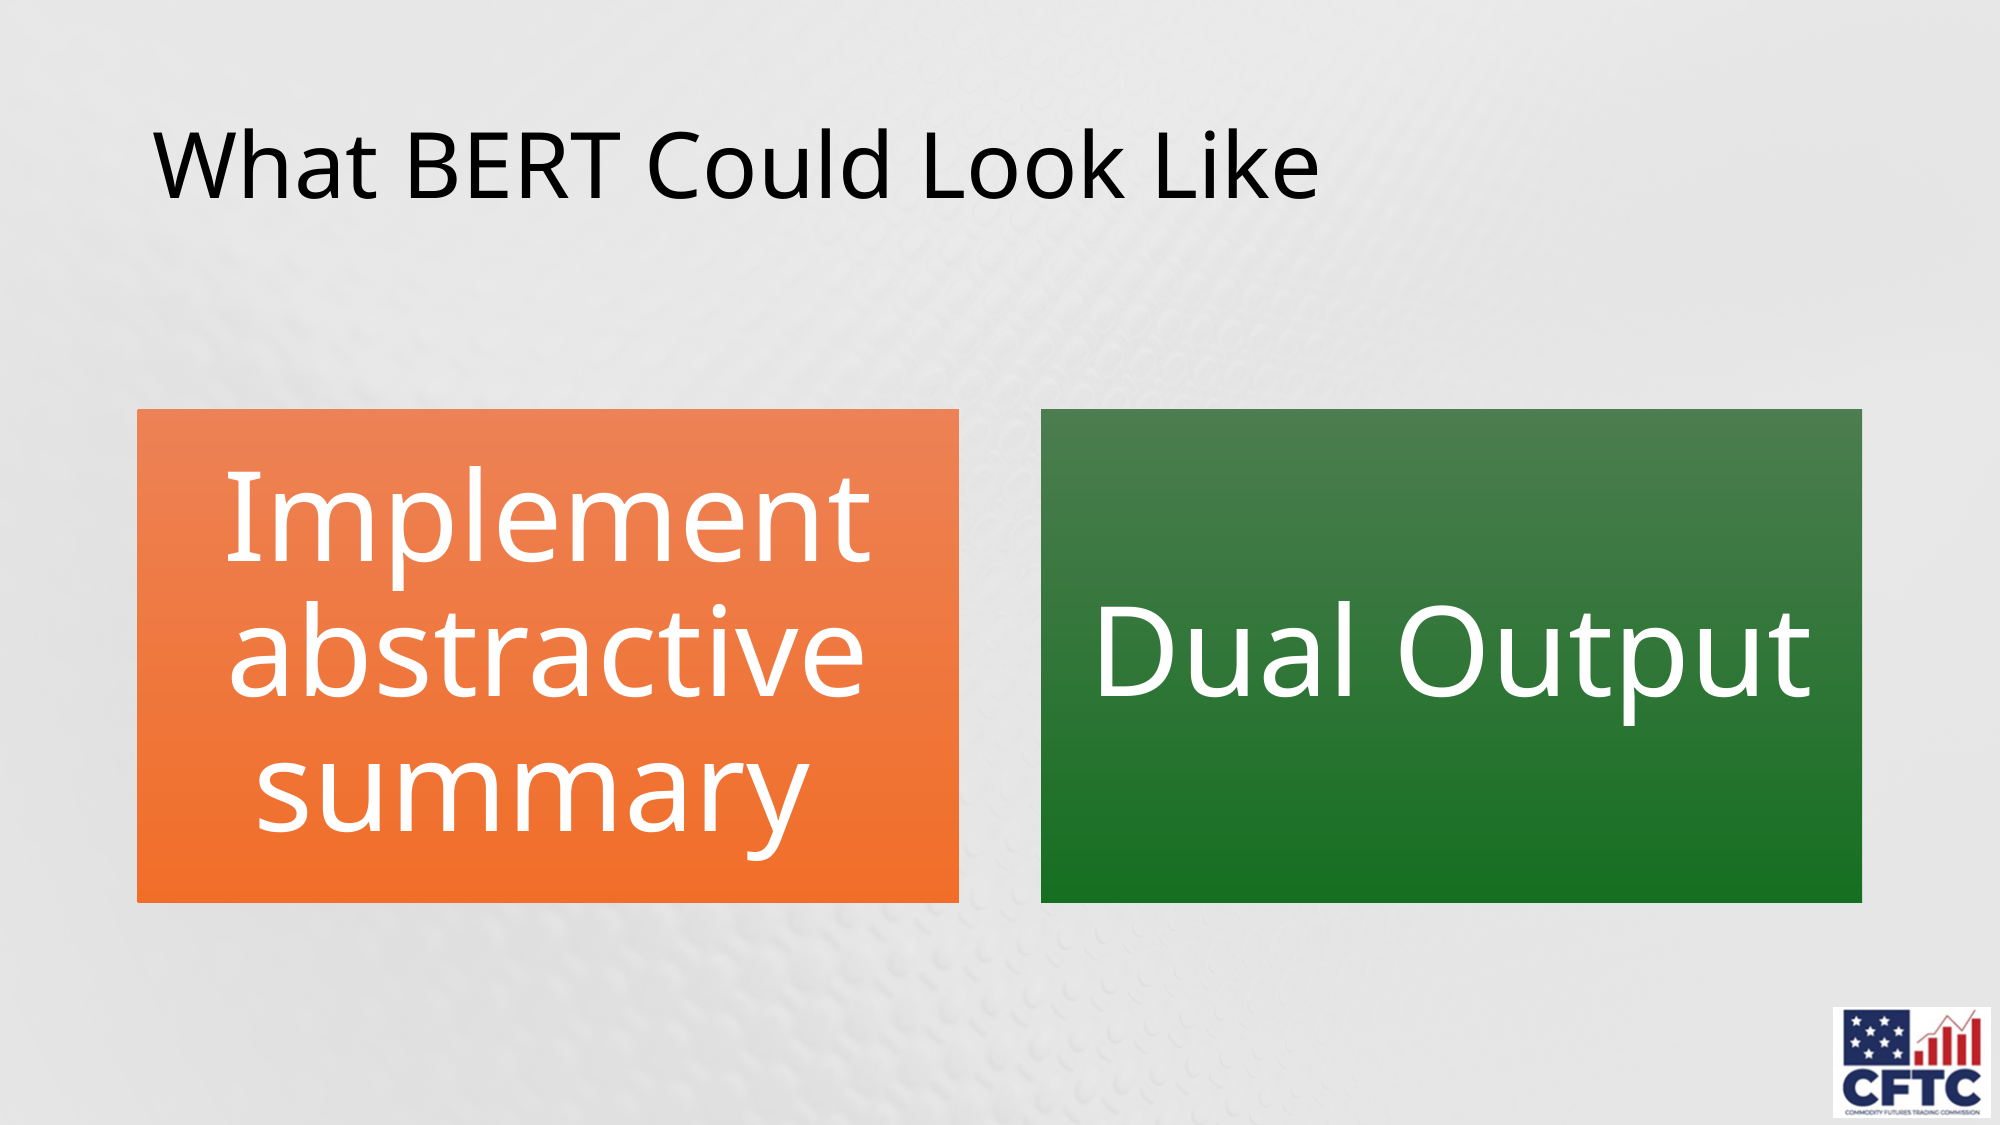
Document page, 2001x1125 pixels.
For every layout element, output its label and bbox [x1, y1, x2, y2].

picture [0, 0, 2000, 1125]
list [136, 298, 1863, 1014]
